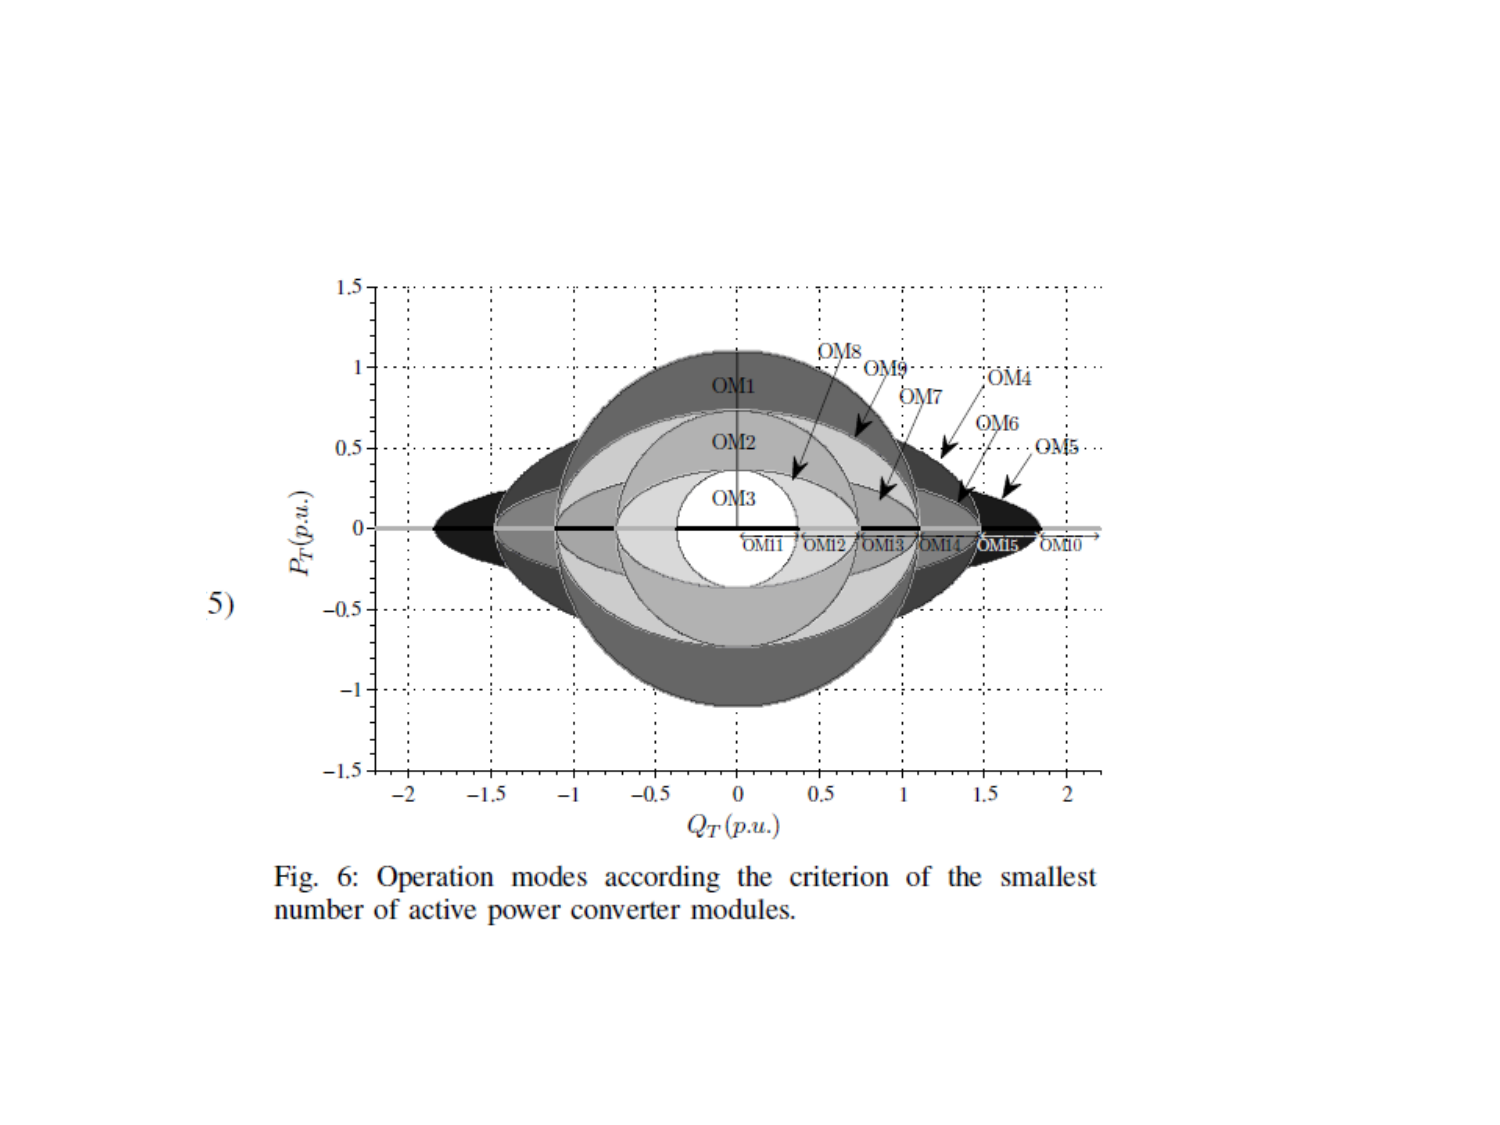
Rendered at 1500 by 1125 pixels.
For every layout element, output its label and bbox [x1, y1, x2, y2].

picture [206, 243, 1160, 960]
